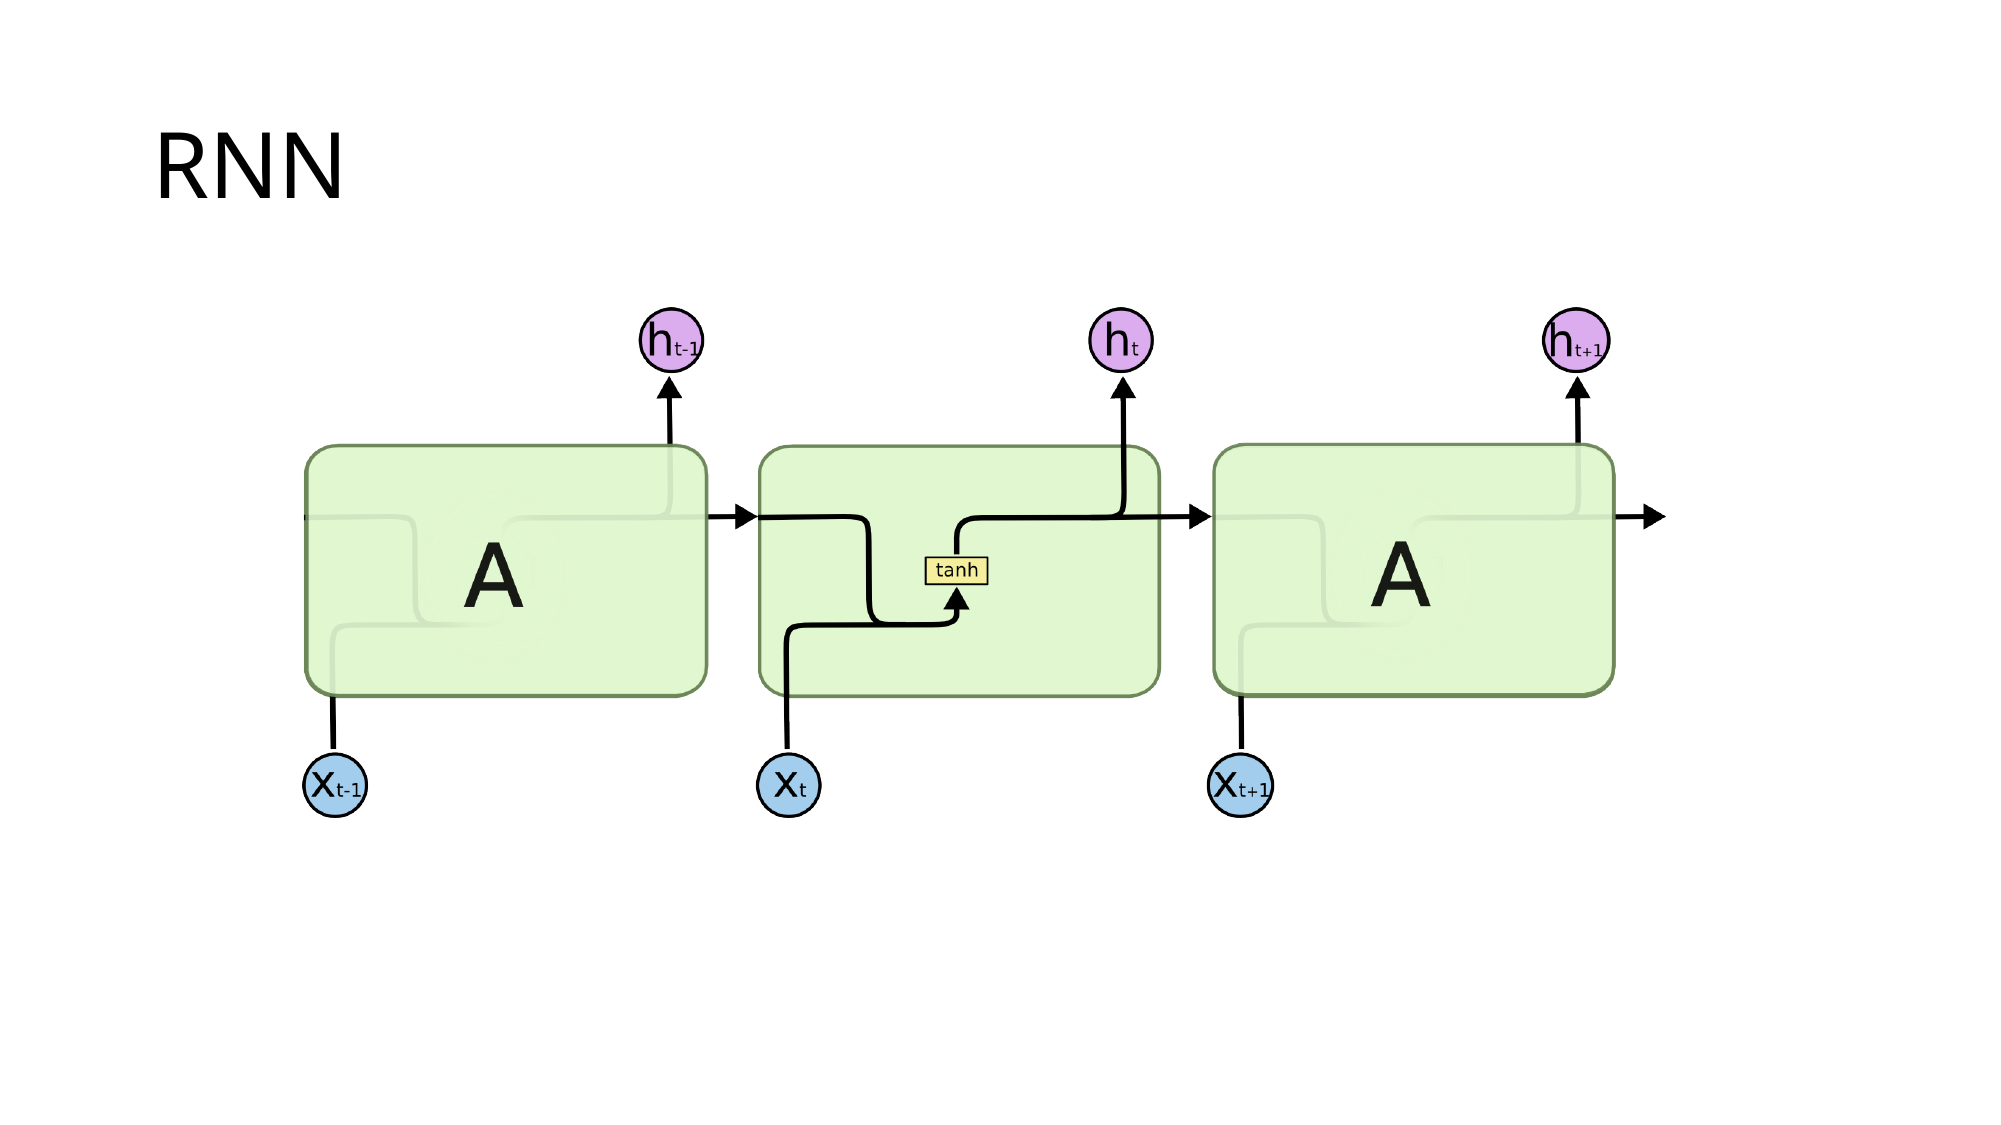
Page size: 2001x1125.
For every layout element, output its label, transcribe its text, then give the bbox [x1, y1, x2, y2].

picture [301, 307, 1666, 818]
title RNN [137, 59, 1863, 278]
